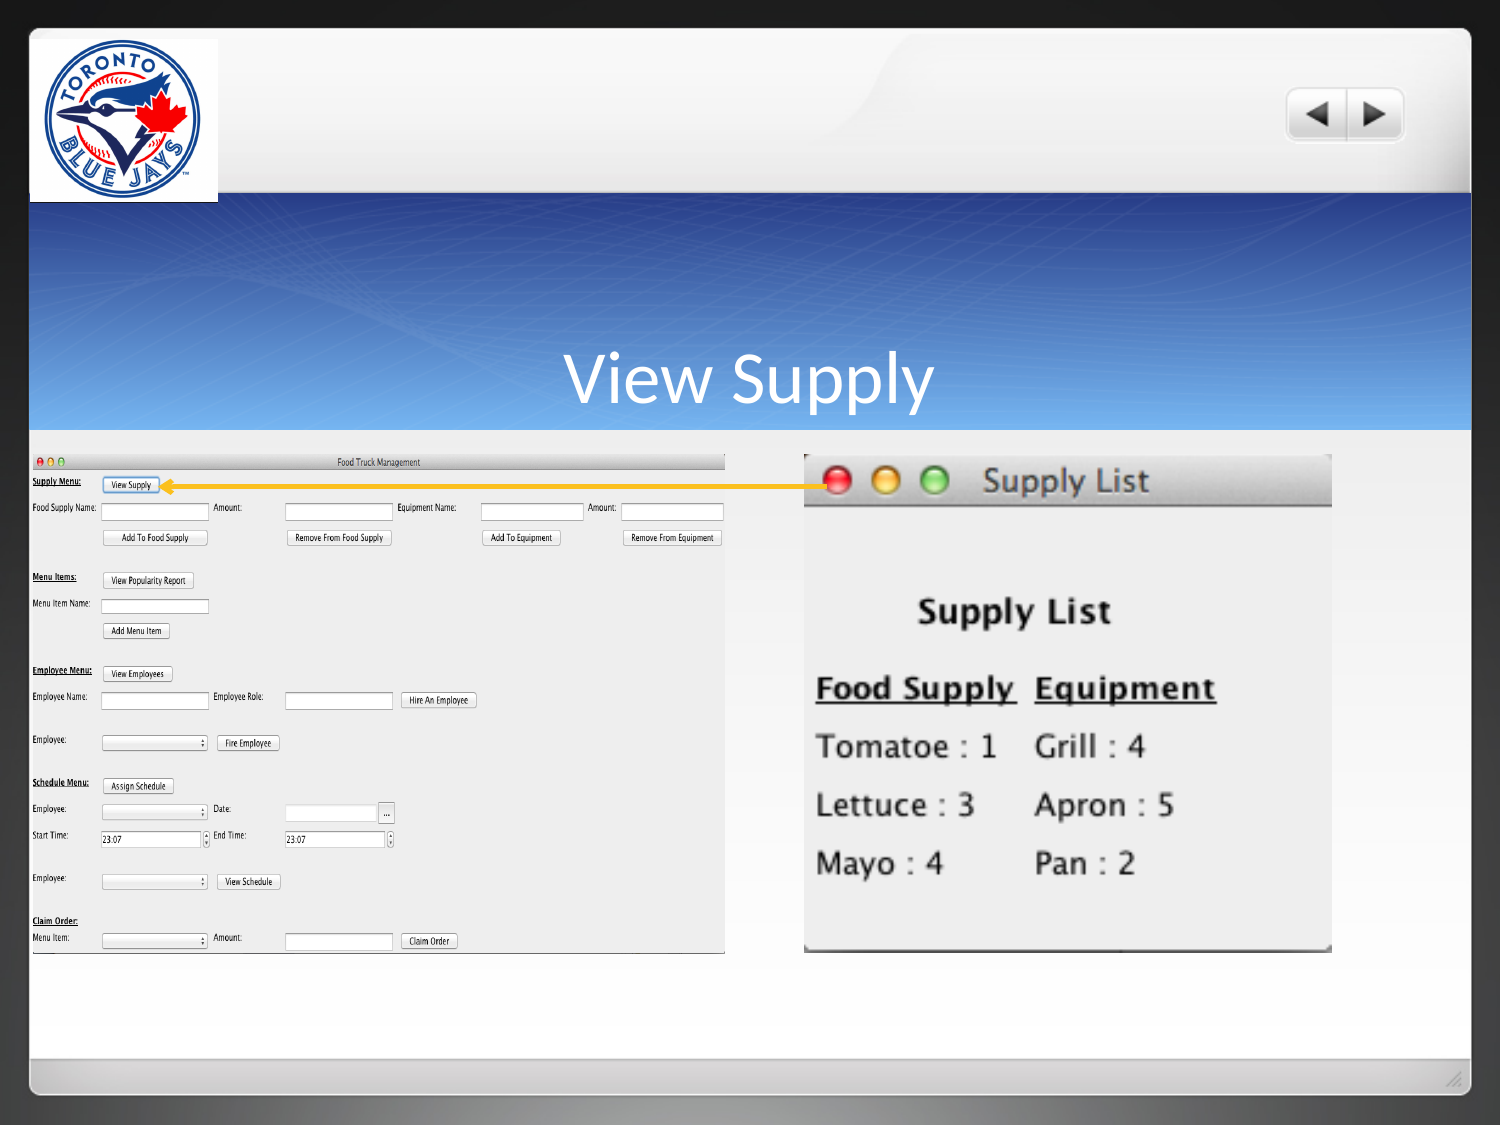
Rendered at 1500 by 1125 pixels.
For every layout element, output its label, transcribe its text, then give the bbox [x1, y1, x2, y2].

picture [0, 0, 1500, 1125]
title View Supply [68, 238, 1432, 427]
